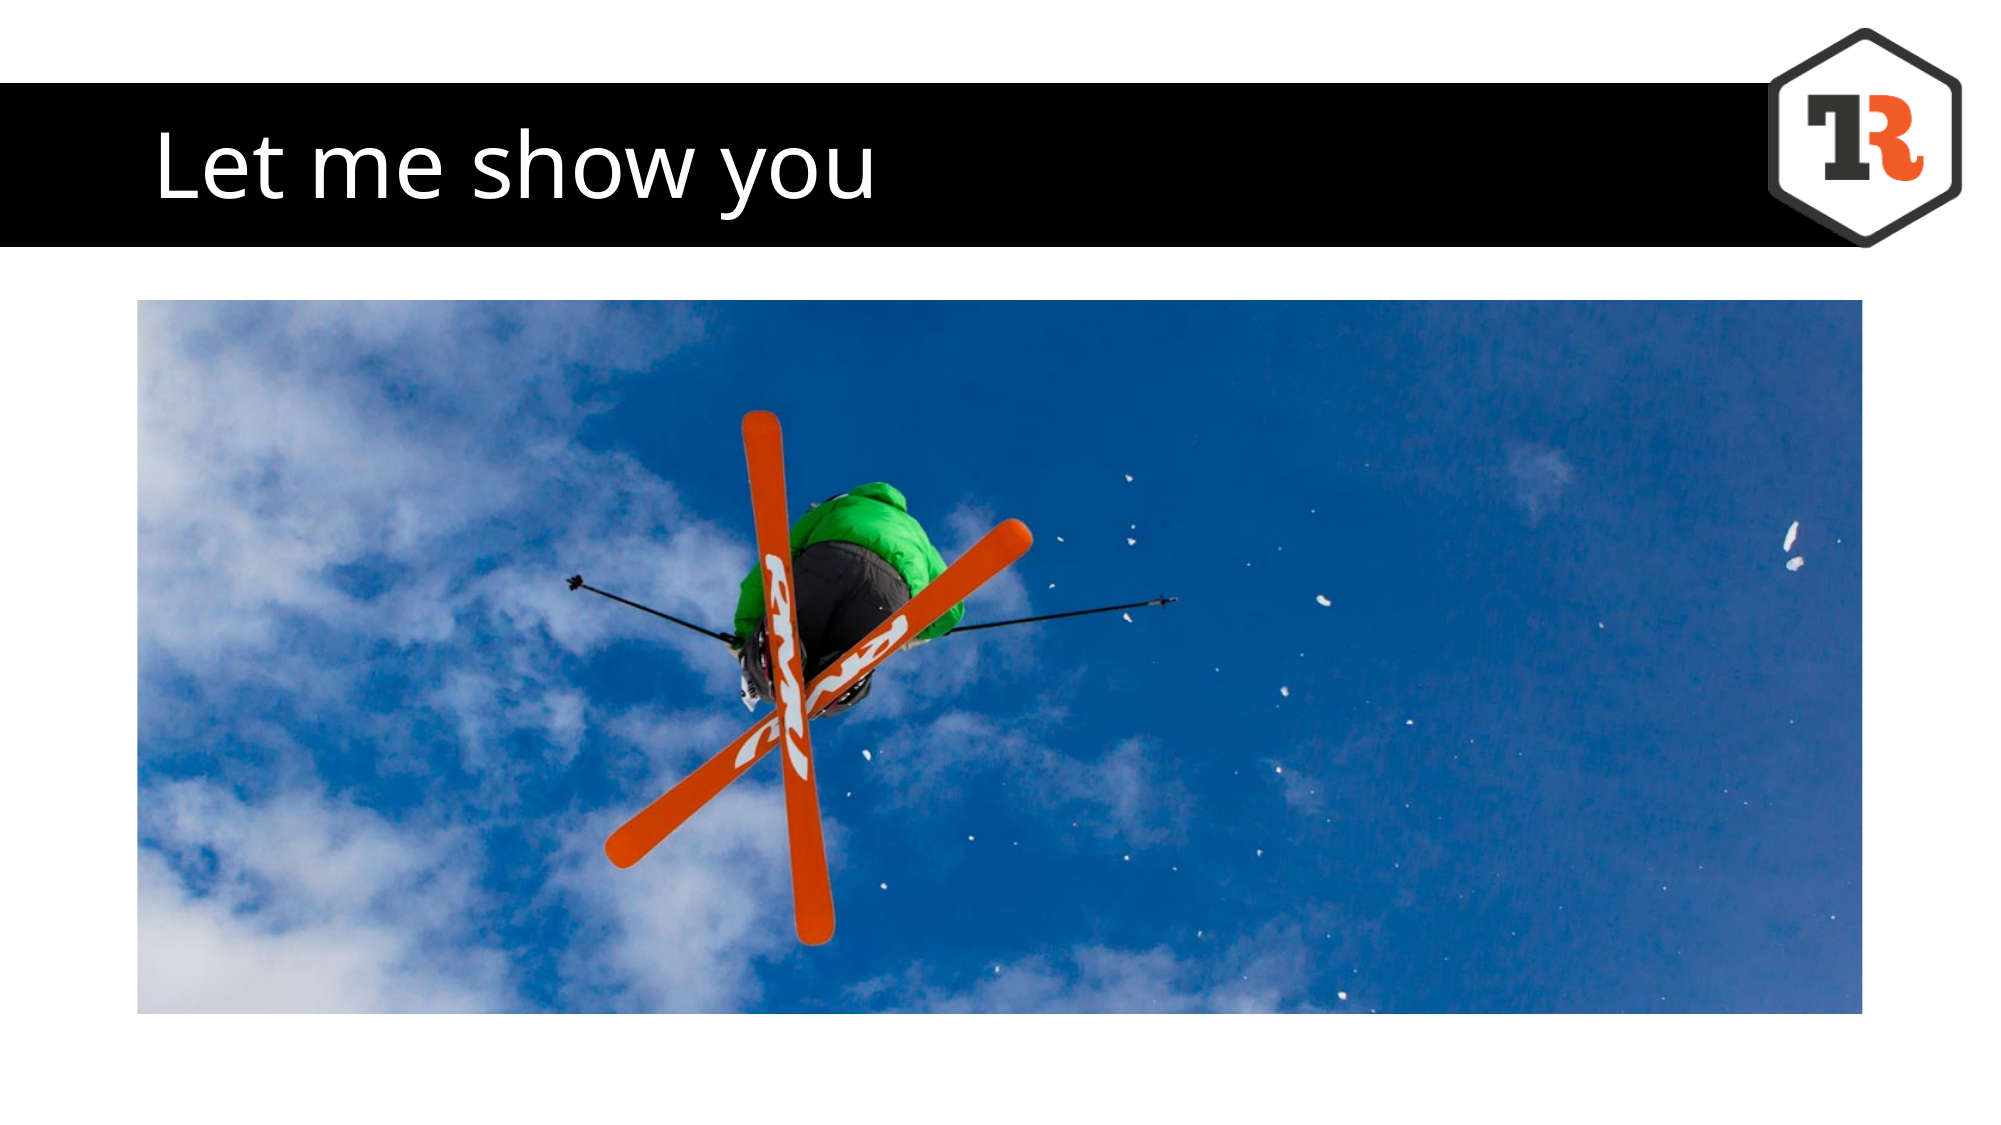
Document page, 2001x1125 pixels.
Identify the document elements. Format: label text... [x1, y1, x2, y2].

picture [1747, 20, 1981, 254]
title Let me show you [137, 59, 1863, 278]
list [137, 299, 1863, 1014]
